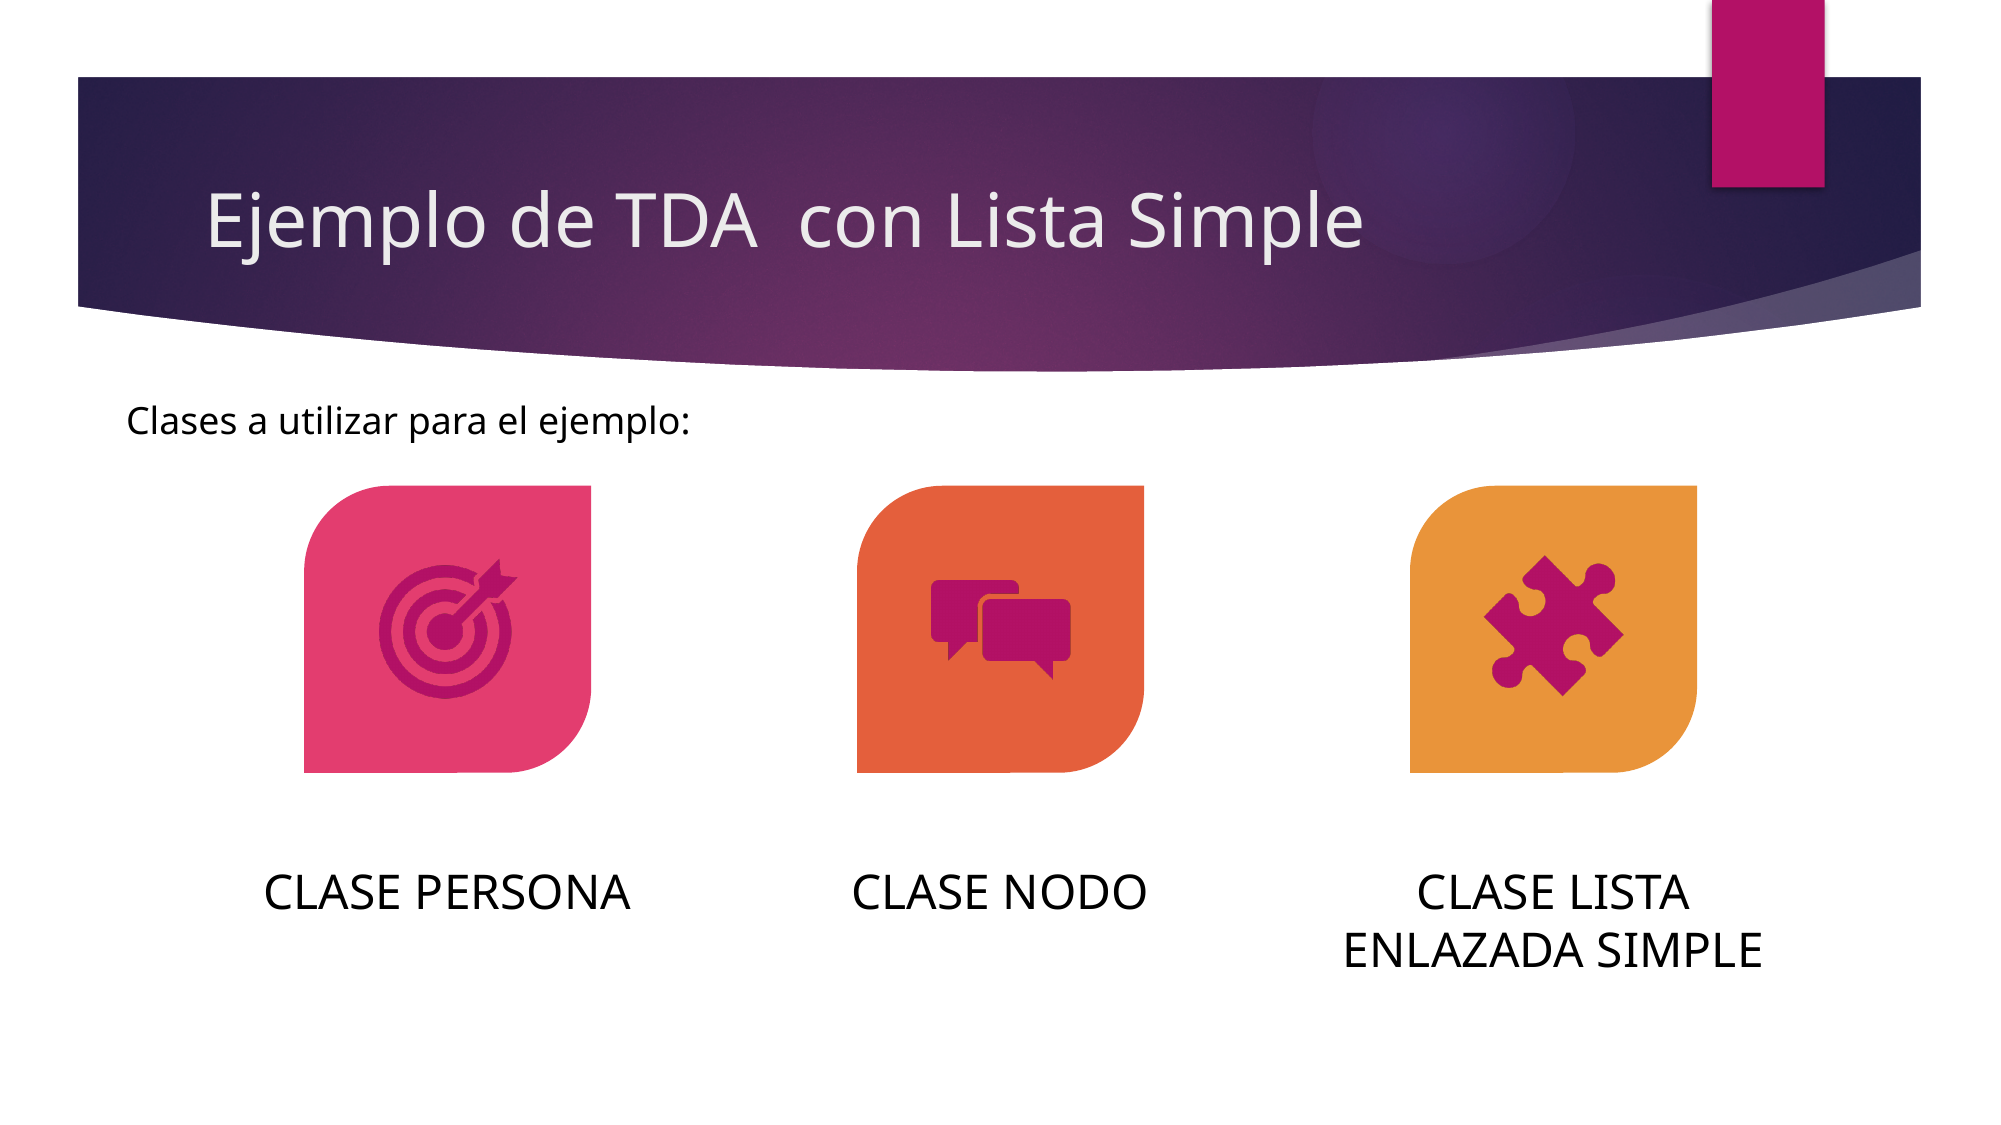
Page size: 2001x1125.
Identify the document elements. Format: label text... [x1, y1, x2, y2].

title Ejemplo de TDA con Lista Simple [189, 159, 1627, 276]
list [210, 479, 1791, 987]
text_box Clases a utilizar para el ejemplo: [111, 389, 821, 450]
